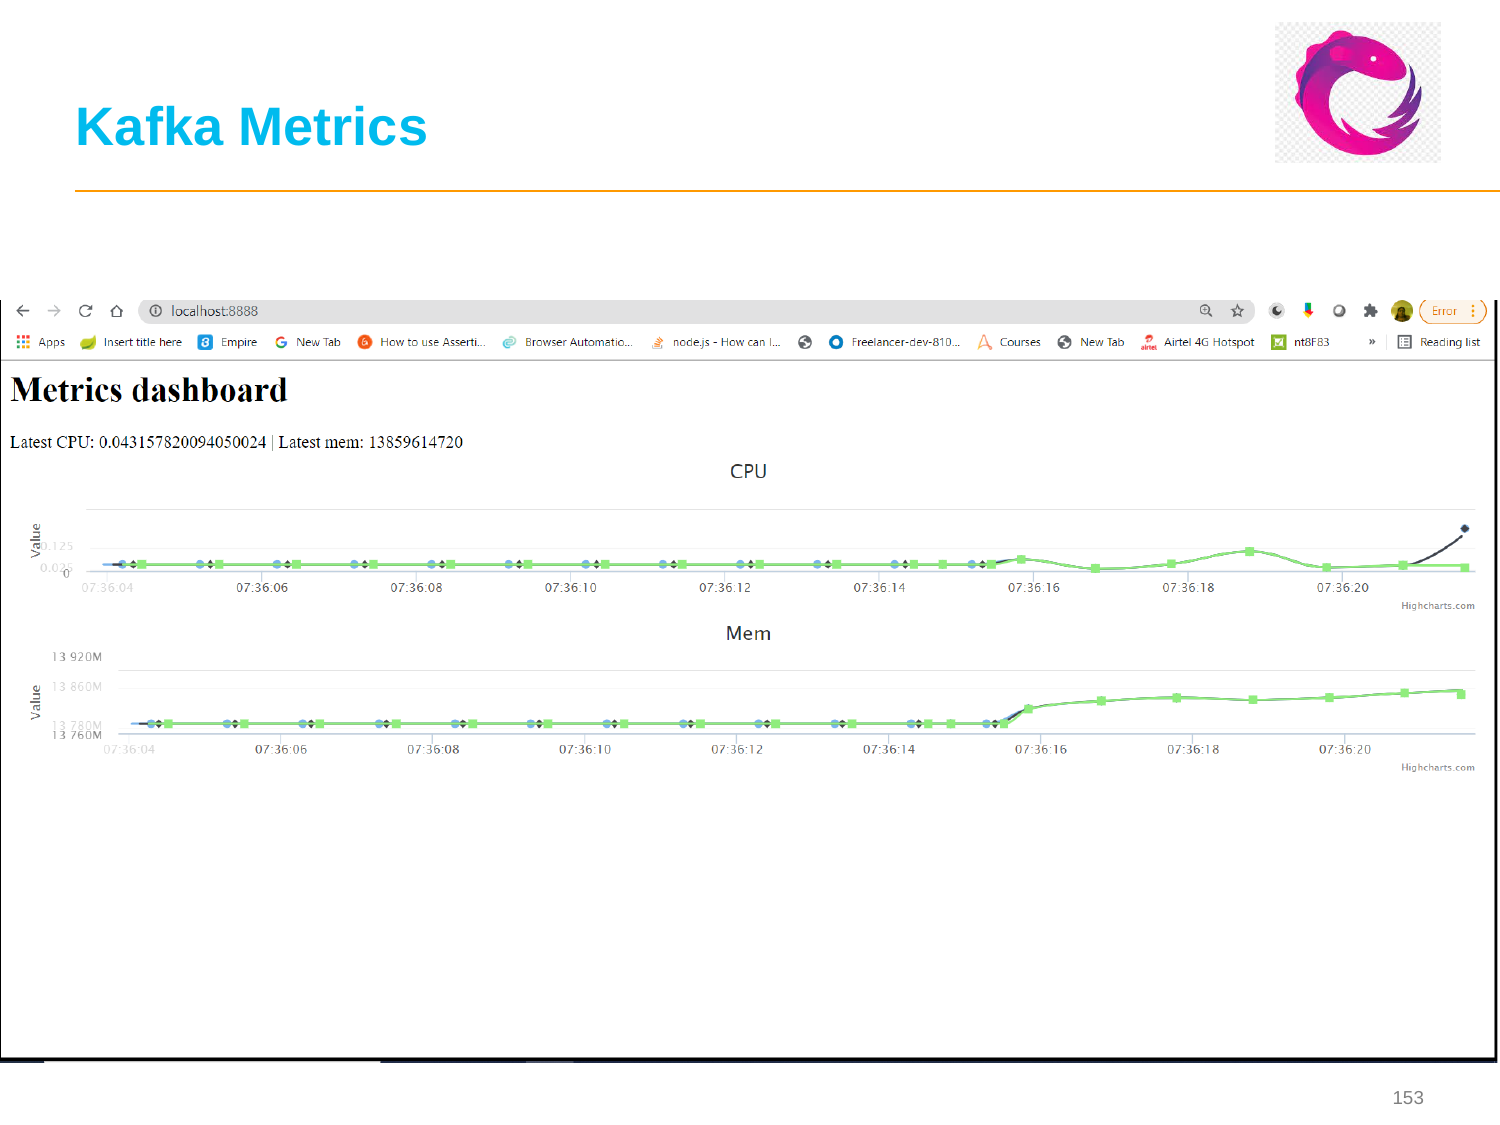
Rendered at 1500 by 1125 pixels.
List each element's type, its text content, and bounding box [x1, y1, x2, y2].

picture [0, 299, 1498, 1063]
picture [1275, 22, 1441, 163]
title Kafka Metrics [75, 27, 1422, 157]
